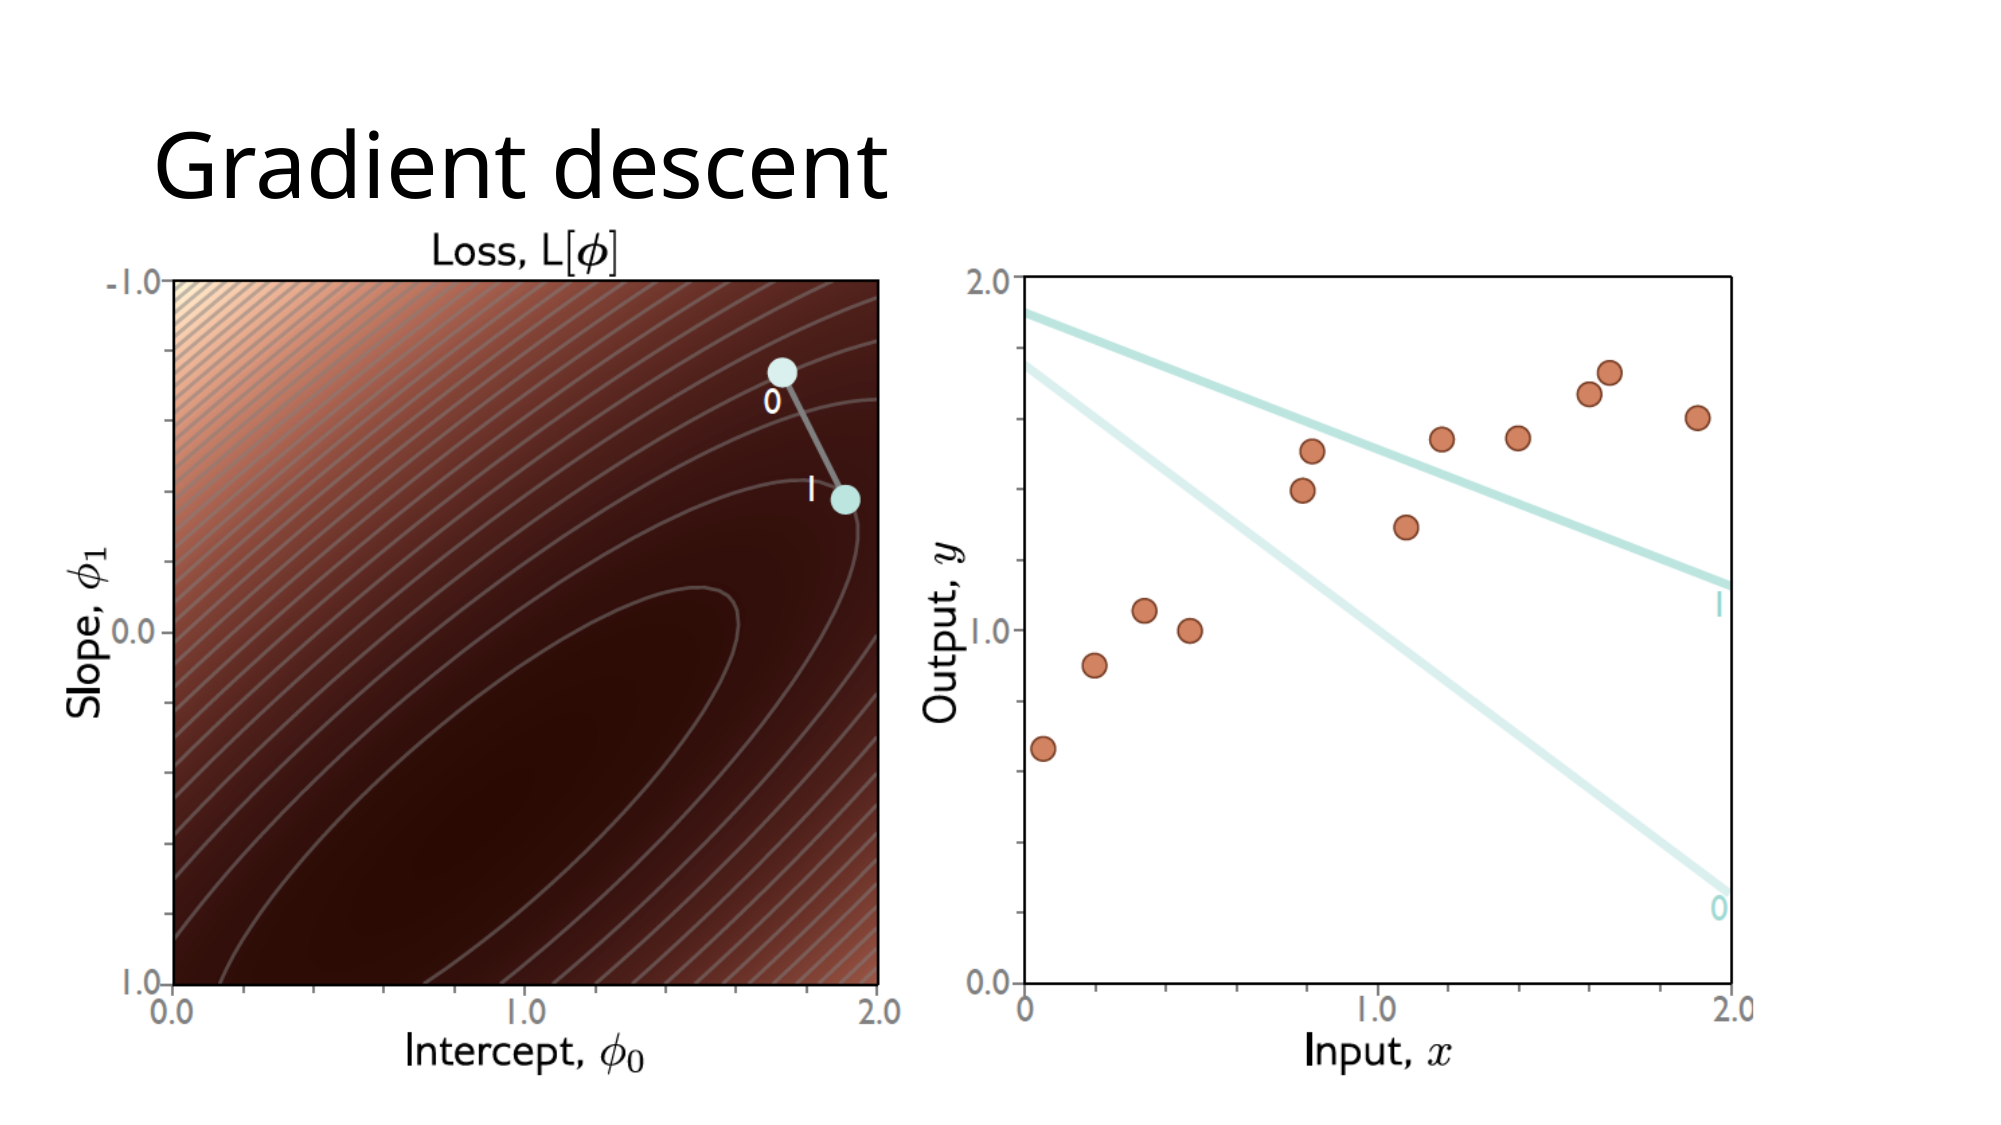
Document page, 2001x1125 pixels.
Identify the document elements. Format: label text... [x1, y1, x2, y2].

picture [53, 219, 1760, 1082]
title Gradient descent [137, 59, 1863, 278]
